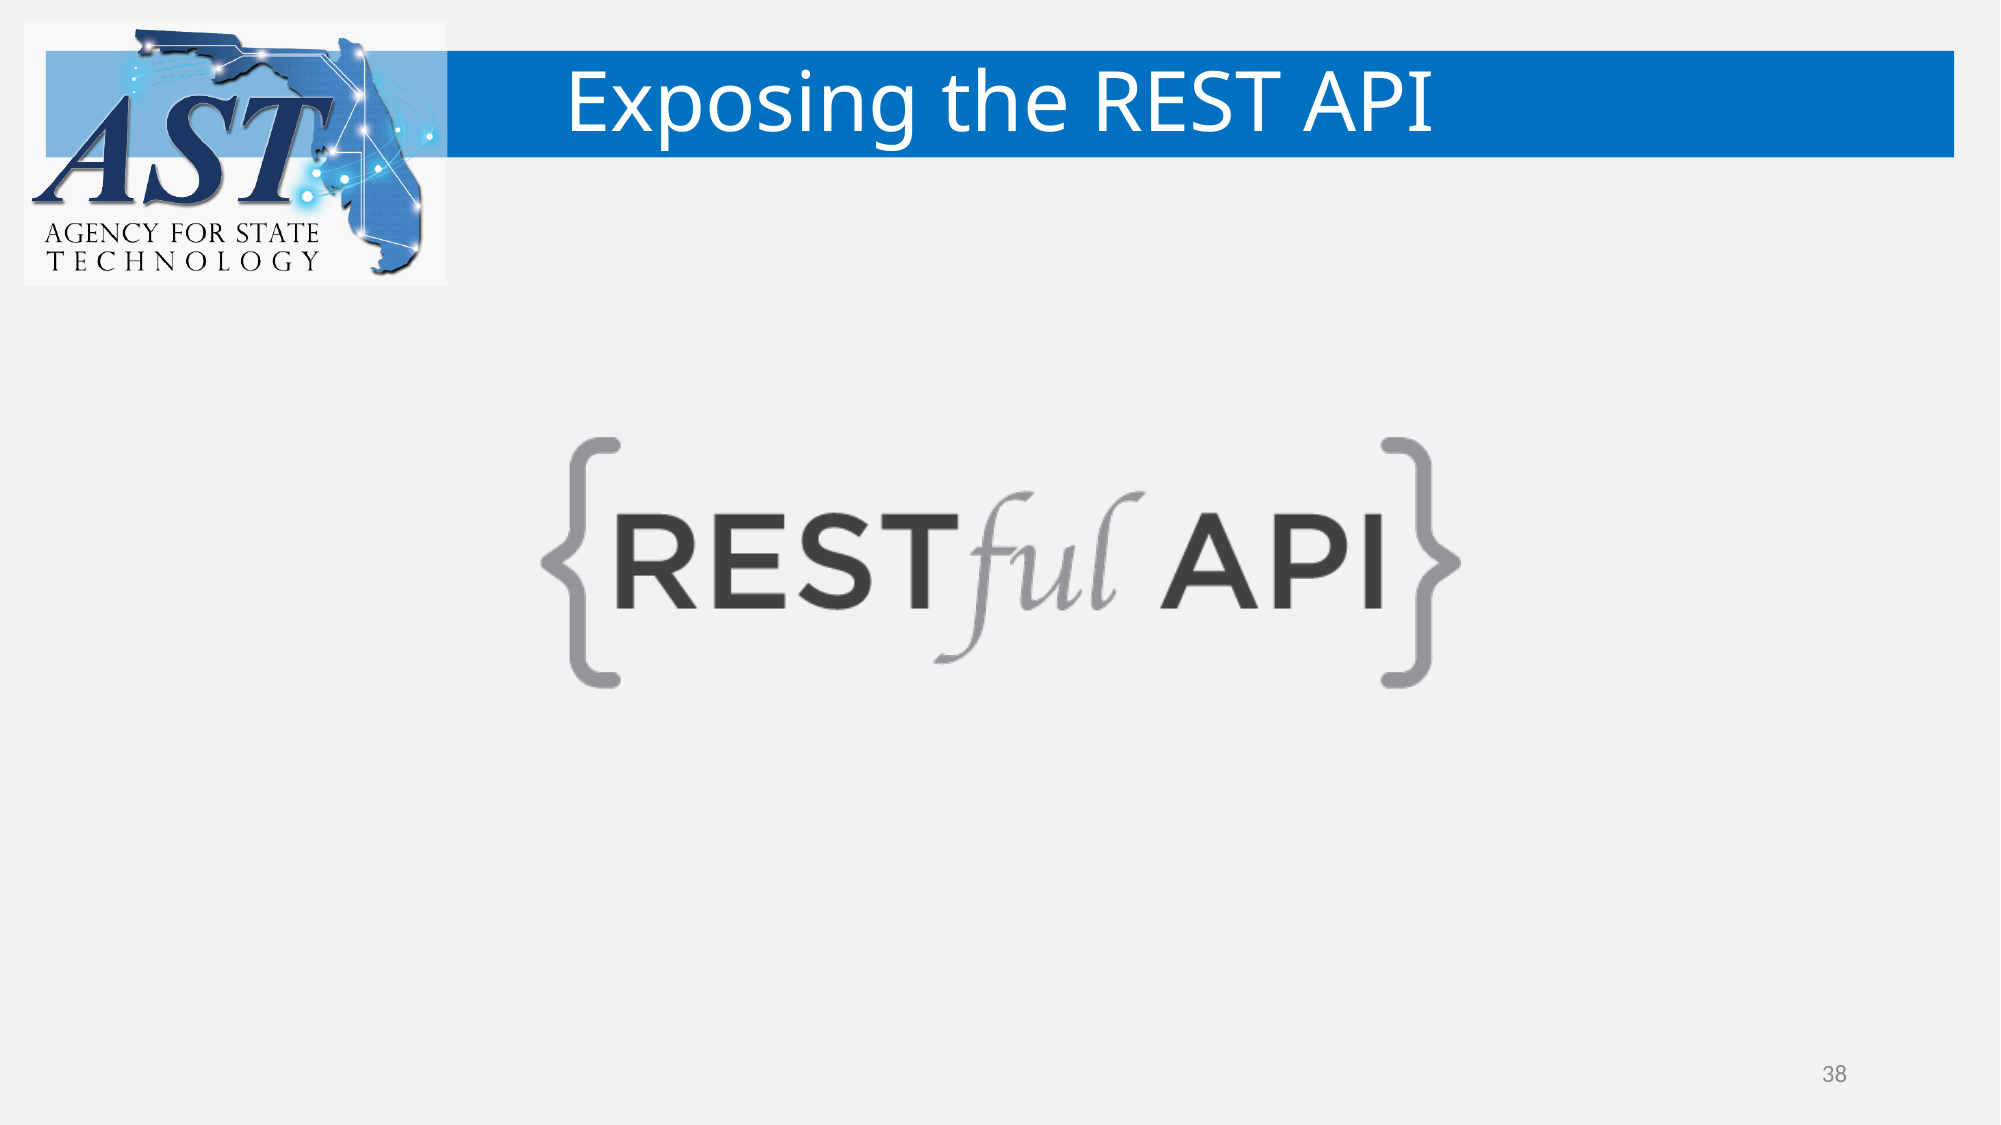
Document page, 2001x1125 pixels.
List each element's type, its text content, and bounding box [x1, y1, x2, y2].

picture [499, 391, 1500, 734]
slide_number 38 [1412, 1042, 1863, 1103]
picture [23, 20, 448, 286]
text_box Exposing the REST API [448, 50, 1955, 158]
